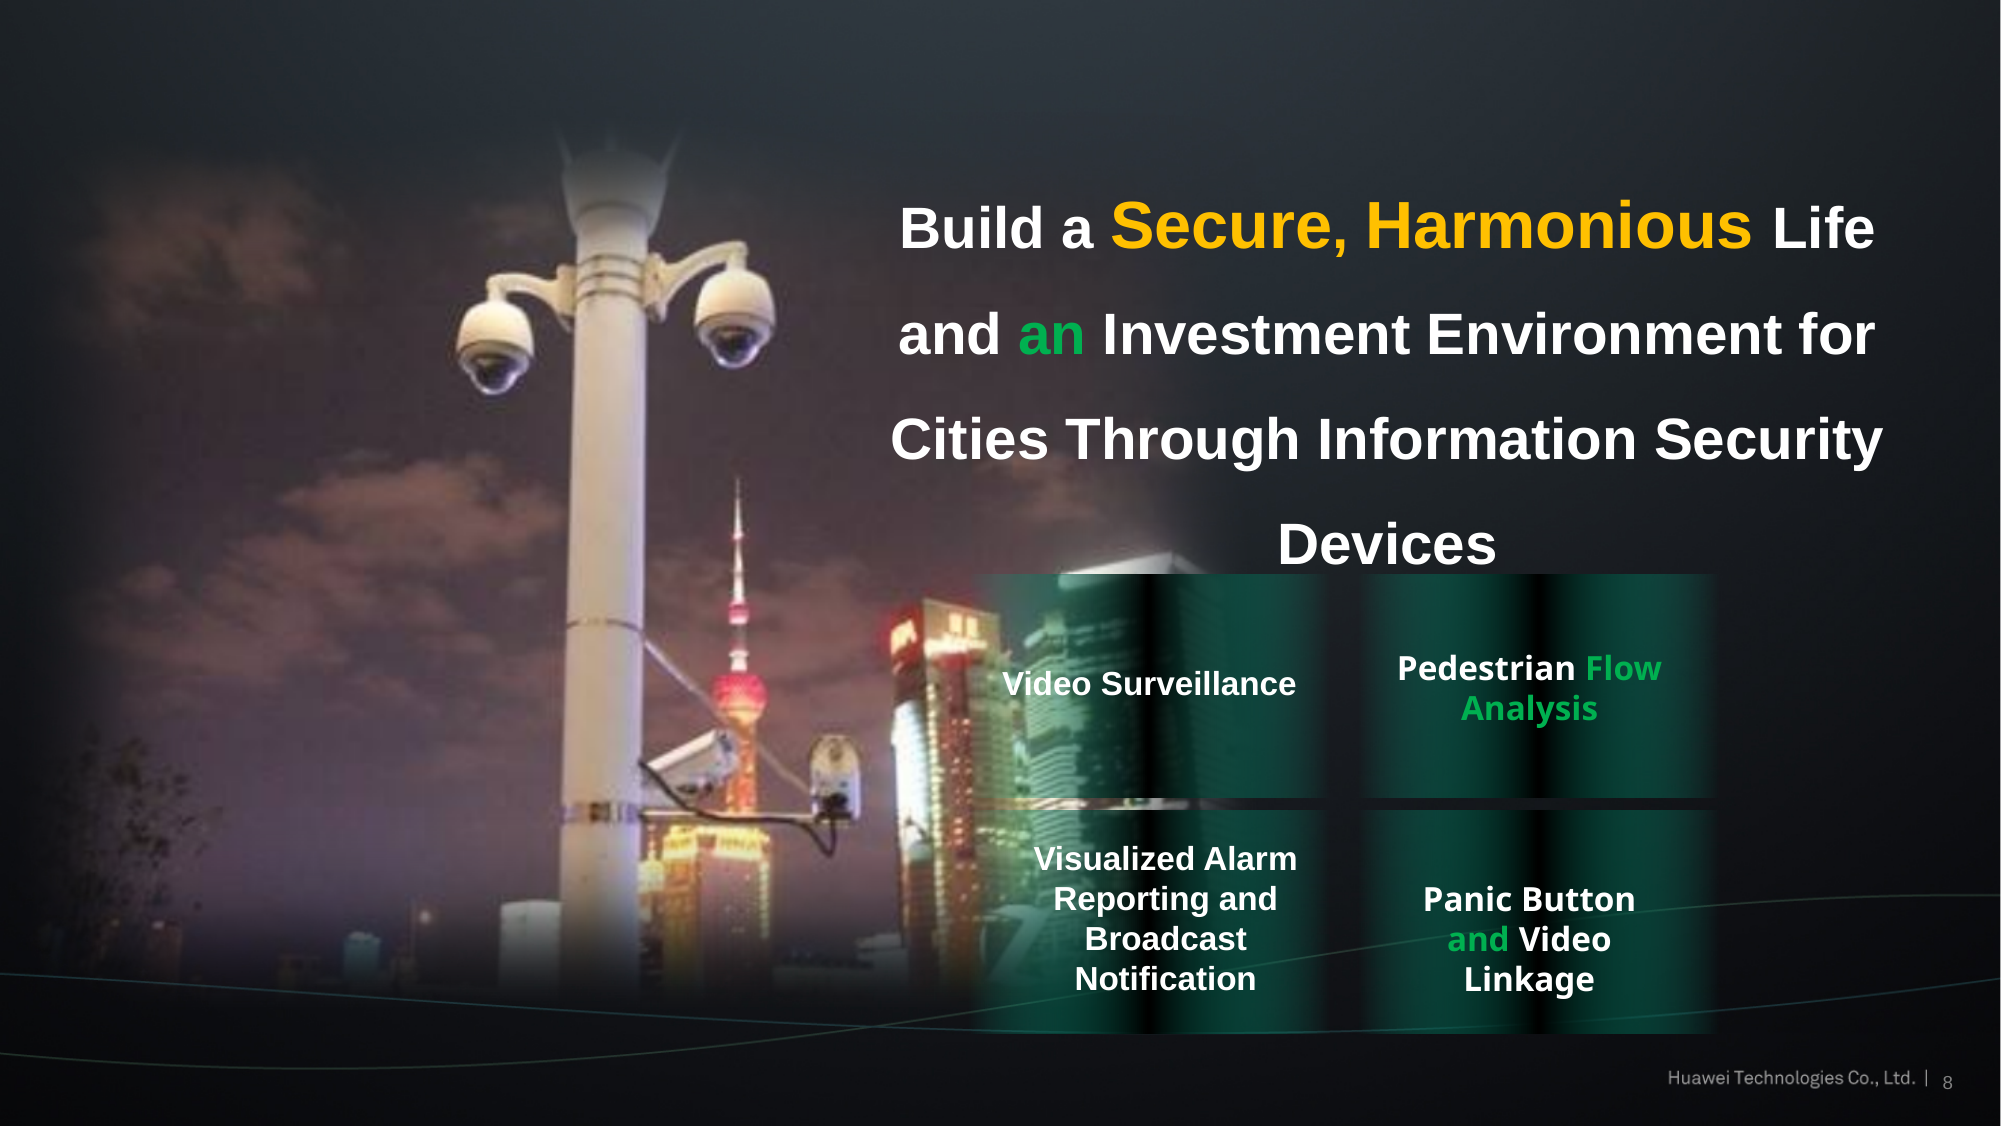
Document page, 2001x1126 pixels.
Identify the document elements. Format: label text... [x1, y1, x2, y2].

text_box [1357, 574, 1722, 798]
text_box Build a Secure, Harmonious Life and an Investment Environment for Cities Through Information Security Devices [1270, 134, 1945, 584]
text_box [967, 574, 1332, 798]
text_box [967, 810, 1332, 1034]
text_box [1357, 810, 1722, 1034]
picture [0, 0, 2001, 1126]
